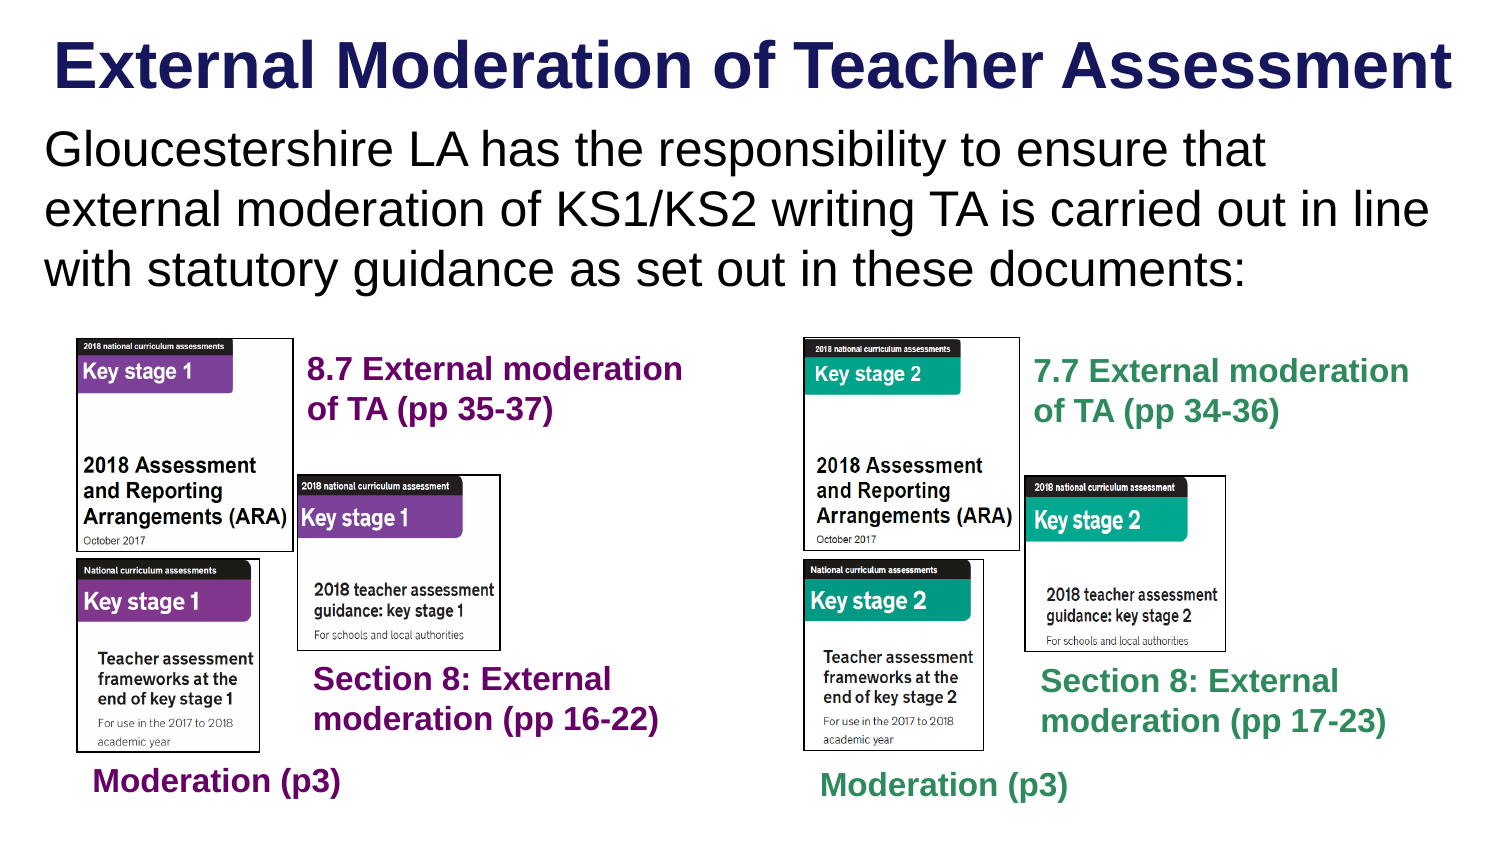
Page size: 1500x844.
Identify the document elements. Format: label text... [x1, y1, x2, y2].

picture [77, 559, 259, 752]
picture [1025, 476, 1225, 651]
text_box Section 8: External moderation (pp 17-23) [1025, 651, 1414, 747]
picture [77, 338, 293, 551]
text_box 8.7 External moderation of TA (pp 35-37) [294, 340, 702, 435]
text_box External Moderation of Teacher Assessment [33, 14, 1475, 109]
picture [297, 475, 500, 651]
picture [804, 338, 1019, 550]
text_box Moderation (p3) [77, 751, 375, 806]
text_box Gloucestershire LA has the responsibility to ensure that external moderation of KS1/KS2 writing TA is carried out in line with statutory guidance as set out in these documents: [29, 109, 1471, 304]
text_box Moderation (p3) [804, 755, 1095, 811]
text_box Section 8: External moderation (pp 16-22) [298, 649, 688, 745]
picture [804, 560, 983, 750]
text_box 7.7 External moderation of TA (pp 34-36) [1021, 341, 1428, 436]
